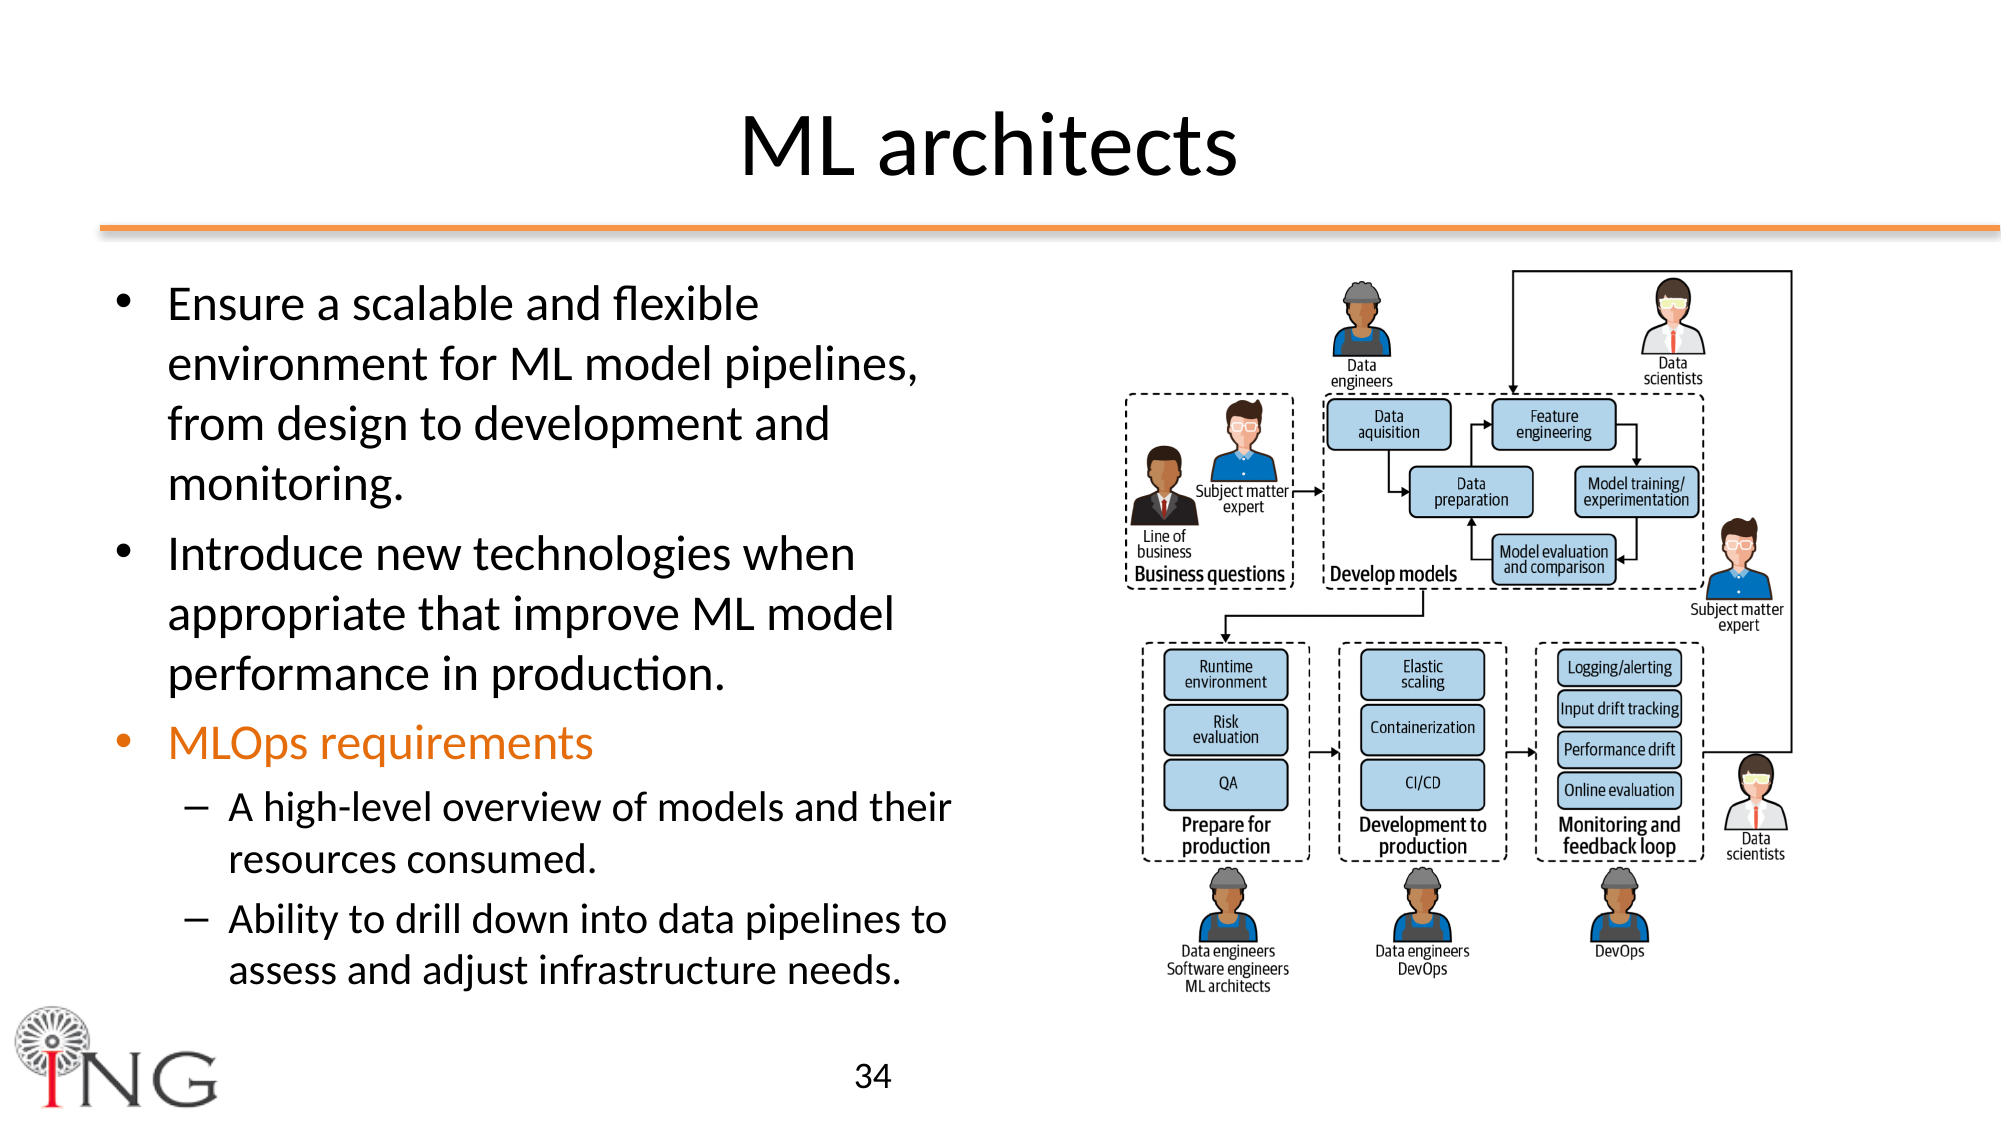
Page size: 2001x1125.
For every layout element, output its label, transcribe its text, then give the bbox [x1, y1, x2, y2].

slide_number 34 [839, 1043, 1900, 1104]
list Ensure a scalable and flexible environment for ML model pipelines, from design to development and monitoring. Introduce new technologies when appropriate that improve ML model performance in production. MLOps requirements A high-level overview of models and their resources consumed. Ability to drill down into data pipelines to assess and adjust infrastructure needs. [99, 262, 984, 1005]
title ML architects [99, 45, 1900, 233]
picture [0, 987, 244, 1125]
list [1110, 262, 1806, 1006]
